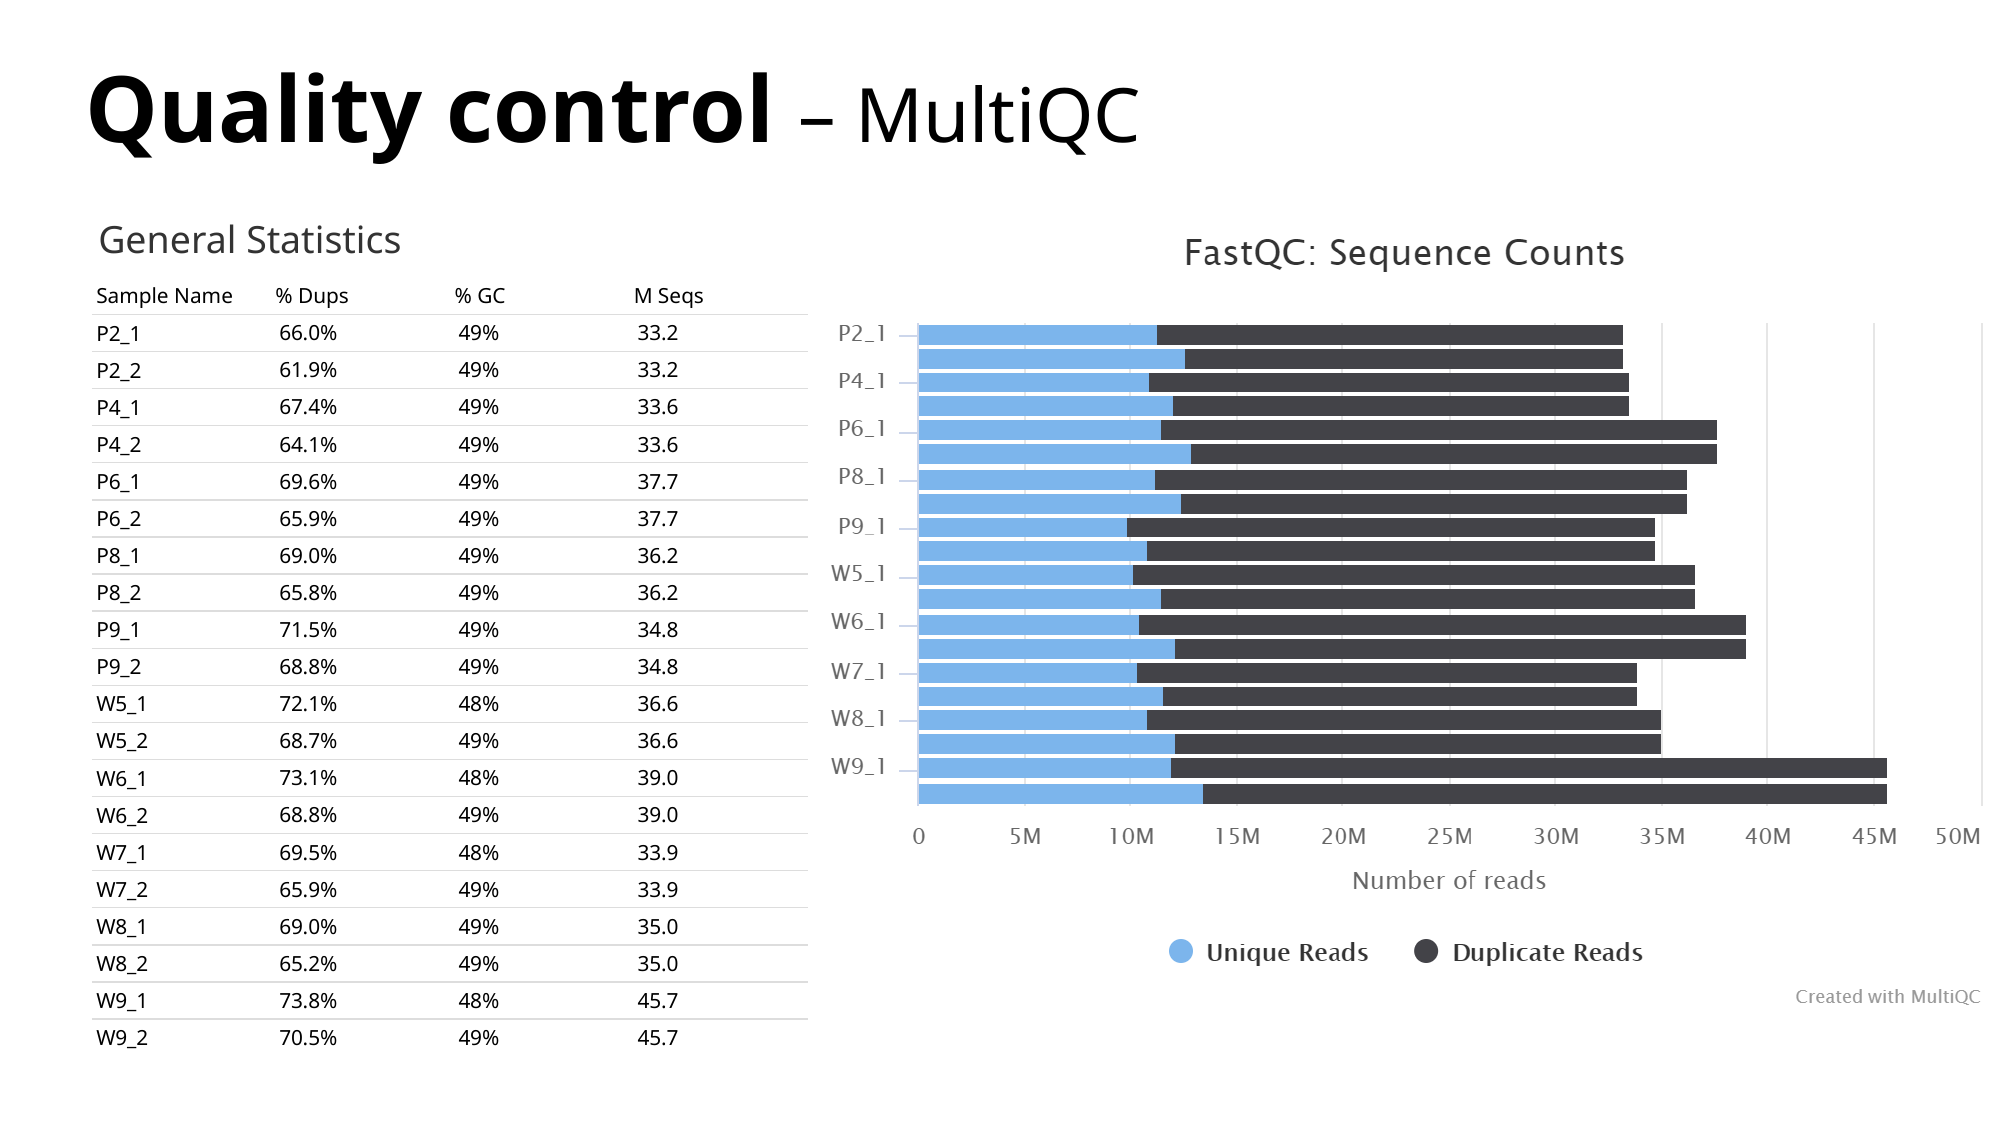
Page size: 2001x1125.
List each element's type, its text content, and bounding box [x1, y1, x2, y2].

text_box General Statistics [83, 208, 1084, 269]
table_cell 72.1% [271, 686, 450, 722]
table_cell 61.9% [271, 352, 450, 388]
table_cell 36.2 [629, 538, 808, 573]
table_cell 49% [450, 723, 629, 759]
table_cell 39.0 [629, 797, 808, 833]
table_cell 49% [450, 389, 629, 425]
table_cell 71.5% [271, 612, 450, 648]
table_cell 45.7 [629, 983, 808, 1018]
table_cell 65.9% [271, 871, 450, 907]
table_cell W9_1 [92, 983, 271, 1018]
table_cell W8_1 [92, 908, 271, 944]
table_cell 33.9 [629, 834, 808, 870]
text_box Quality control – MultiQC [70, 0, 1796, 218]
table_cell W9_2 [92, 1020, 271, 1056]
table_cell W5_1 [92, 686, 271, 722]
table_cell 73.8% [271, 983, 450, 1018]
table_cell 65.2% [271, 946, 450, 981]
table_cell 68.8% [271, 649, 450, 685]
table_cell 49% [450, 575, 629, 610]
picture [809, 217, 2000, 1012]
table_cell 33.9 [629, 871, 808, 907]
table_cell 68.7% [271, 723, 450, 759]
table_cell 33.6 [629, 426, 808, 462]
table_cell 48% [450, 983, 629, 1018]
table_cell 35.0 [629, 946, 808, 981]
table_cell W7_2 [92, 871, 271, 907]
table_cell 36.6 [629, 686, 808, 722]
table_cell 49% [450, 501, 629, 536]
table_cell W6_2 [92, 797, 271, 833]
table_cell 69.5% [271, 834, 450, 870]
table_cell 48% [450, 760, 629, 796]
table_header M Seqs [629, 277, 808, 314]
table_cell 65.9% [271, 501, 450, 536]
table_cell 49% [450, 649, 629, 685]
table_cell 48% [450, 834, 629, 870]
table_cell 49% [450, 538, 629, 573]
table_cell P2_2 [92, 352, 271, 388]
table_cell W7_1 [92, 834, 271, 870]
table_cell P2_1 [92, 315, 271, 351]
table_cell 39.0 [629, 760, 808, 796]
table_cell W6_1 [92, 760, 271, 796]
table_cell 69.6% [271, 463, 450, 499]
table_cell P9_2 [92, 649, 271, 685]
table_cell 48% [450, 686, 629, 722]
table_cell P6_1 [92, 463, 271, 499]
table_cell 49% [450, 797, 629, 833]
table_cell 36.2 [629, 575, 808, 610]
table_cell 33.2 [629, 315, 808, 351]
table_cell P8_1 [92, 538, 271, 573]
table_header % Dups [271, 277, 450, 314]
table_cell P9_1 [92, 612, 271, 648]
table_header % GC [450, 277, 629, 314]
table_cell 49% [450, 315, 629, 351]
table_cell P4_1 [92, 389, 271, 425]
table_cell W8_2 [92, 946, 271, 981]
table_cell 70.5% [271, 1020, 450, 1056]
table_cell P8_2 [92, 575, 271, 610]
table_cell 34.8 [629, 649, 808, 685]
table_cell 37.7 [629, 501, 808, 536]
table_cell 49% [450, 946, 629, 981]
table_cell 37.7 [629, 463, 808, 499]
table_cell 49% [450, 352, 629, 388]
table_cell 49% [450, 426, 629, 462]
table_cell 49% [450, 1020, 629, 1056]
table_cell 33.2 [629, 352, 808, 388]
table_cell 49% [450, 908, 629, 944]
table_cell 69.0% [271, 538, 450, 573]
table_cell 68.8% [271, 797, 450, 833]
table_cell 73.1% [271, 760, 450, 796]
table_header Sample Name [92, 277, 271, 314]
table_cell 49% [450, 463, 629, 499]
table_cell 34.8 [629, 612, 808, 648]
table_cell P6_2 [92, 501, 271, 536]
table_cell 49% [450, 612, 629, 648]
table_cell 65.8% [271, 575, 450, 610]
table_cell 64.1% [271, 426, 450, 462]
table_cell 36.6 [629, 723, 808, 759]
table_cell 49% [450, 871, 629, 907]
table_cell 33.6 [629, 389, 808, 425]
table_cell 35.0 [629, 908, 808, 944]
table_cell 67.4% [271, 389, 450, 425]
table_cell 66.0% [271, 315, 450, 351]
table_cell W5_2 [92, 723, 271, 759]
table_cell 69.0% [271, 908, 450, 944]
table_cell 45.7 [629, 1020, 808, 1056]
table_cell P4_2 [92, 426, 271, 462]
